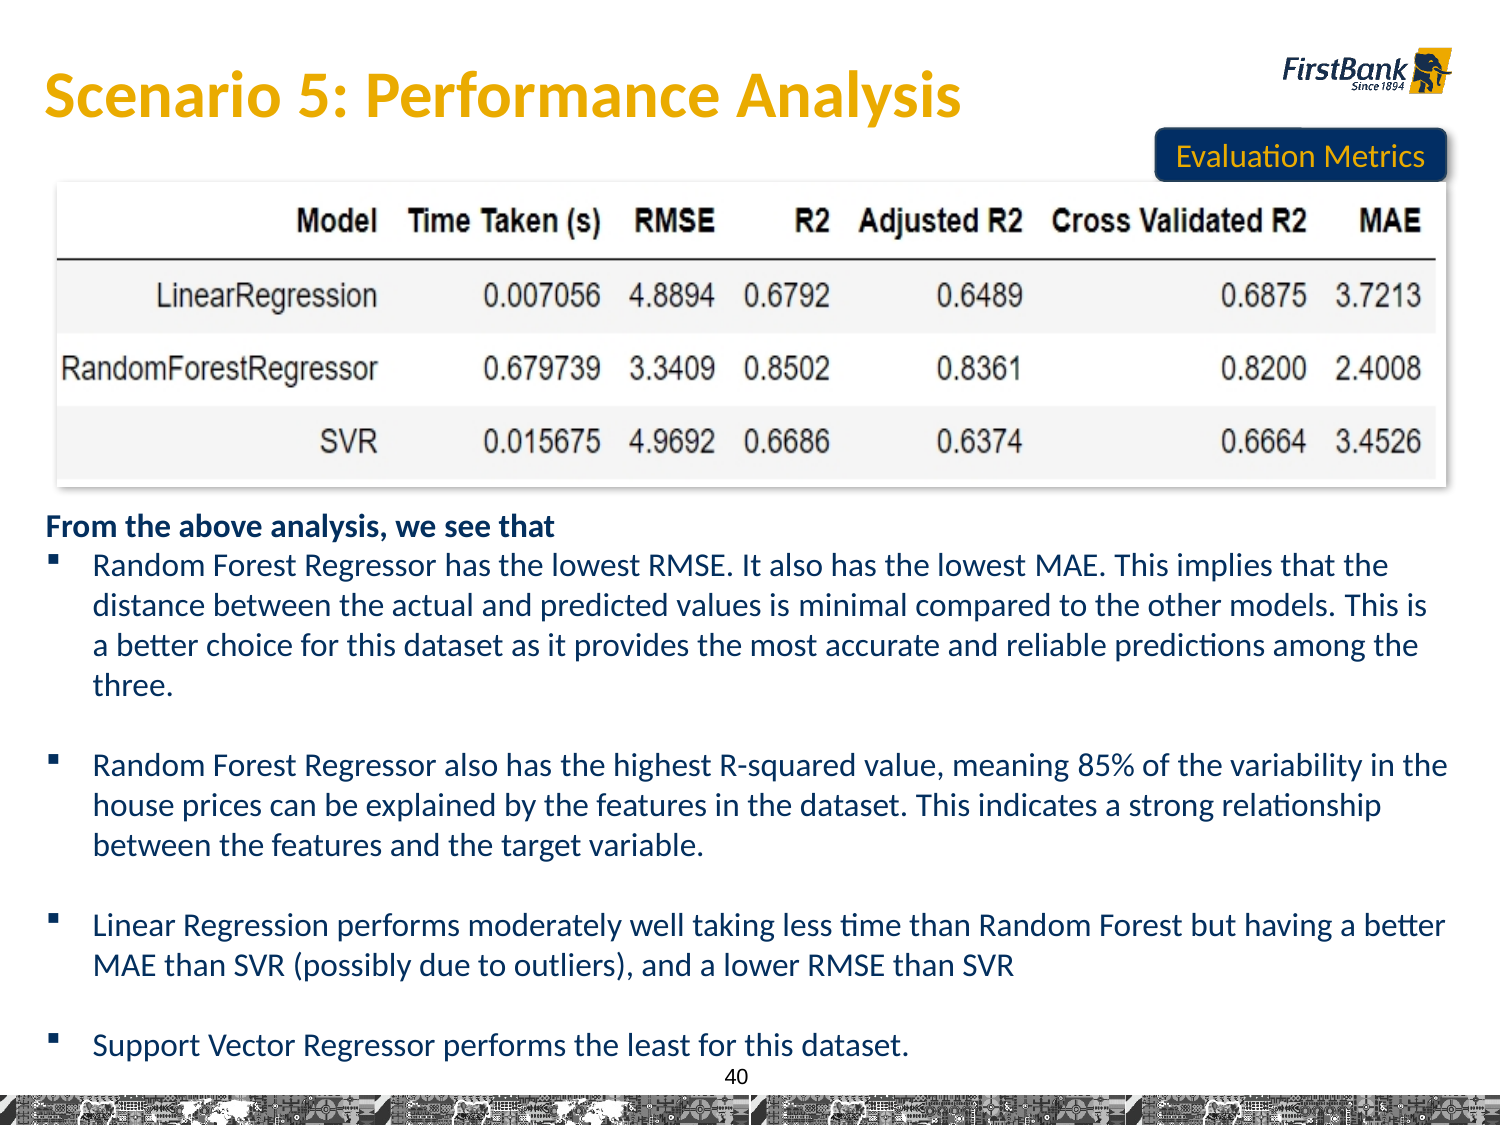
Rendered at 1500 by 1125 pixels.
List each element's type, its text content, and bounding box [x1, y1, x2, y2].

picture [56, 182, 1447, 487]
picture [1263, 28, 1469, 112]
text_box Scenario 5: Performance Analysis [29, 47, 1225, 145]
picture [0, 1095, 1500, 1125]
text_box Evaluation Metrics [1154, 127, 1448, 180]
text_box From the above analysis, we see that Random Forest Regressor has the lowest RMSE. It also has the lowest MAE. This implies that the distance between the actual and predicted values is minimal compared to the other models. This is a better choice for this dataset as it provides the most accurate and reliable predictions among the three. Random Forest Regressor also has the highest R-squared value, meaning 85% of the variability in the house prices can be explained by the features in the dataset. This indicates a strong relationship between the features and the target variable. Linear Regression performs moderately well taking less time than Random Forest but having a better MAE than SVR (possibly due to outliers), and a lower RMSE than SVR Support Vector Regressor performs the least for this dataset. [30, 496, 1476, 1110]
